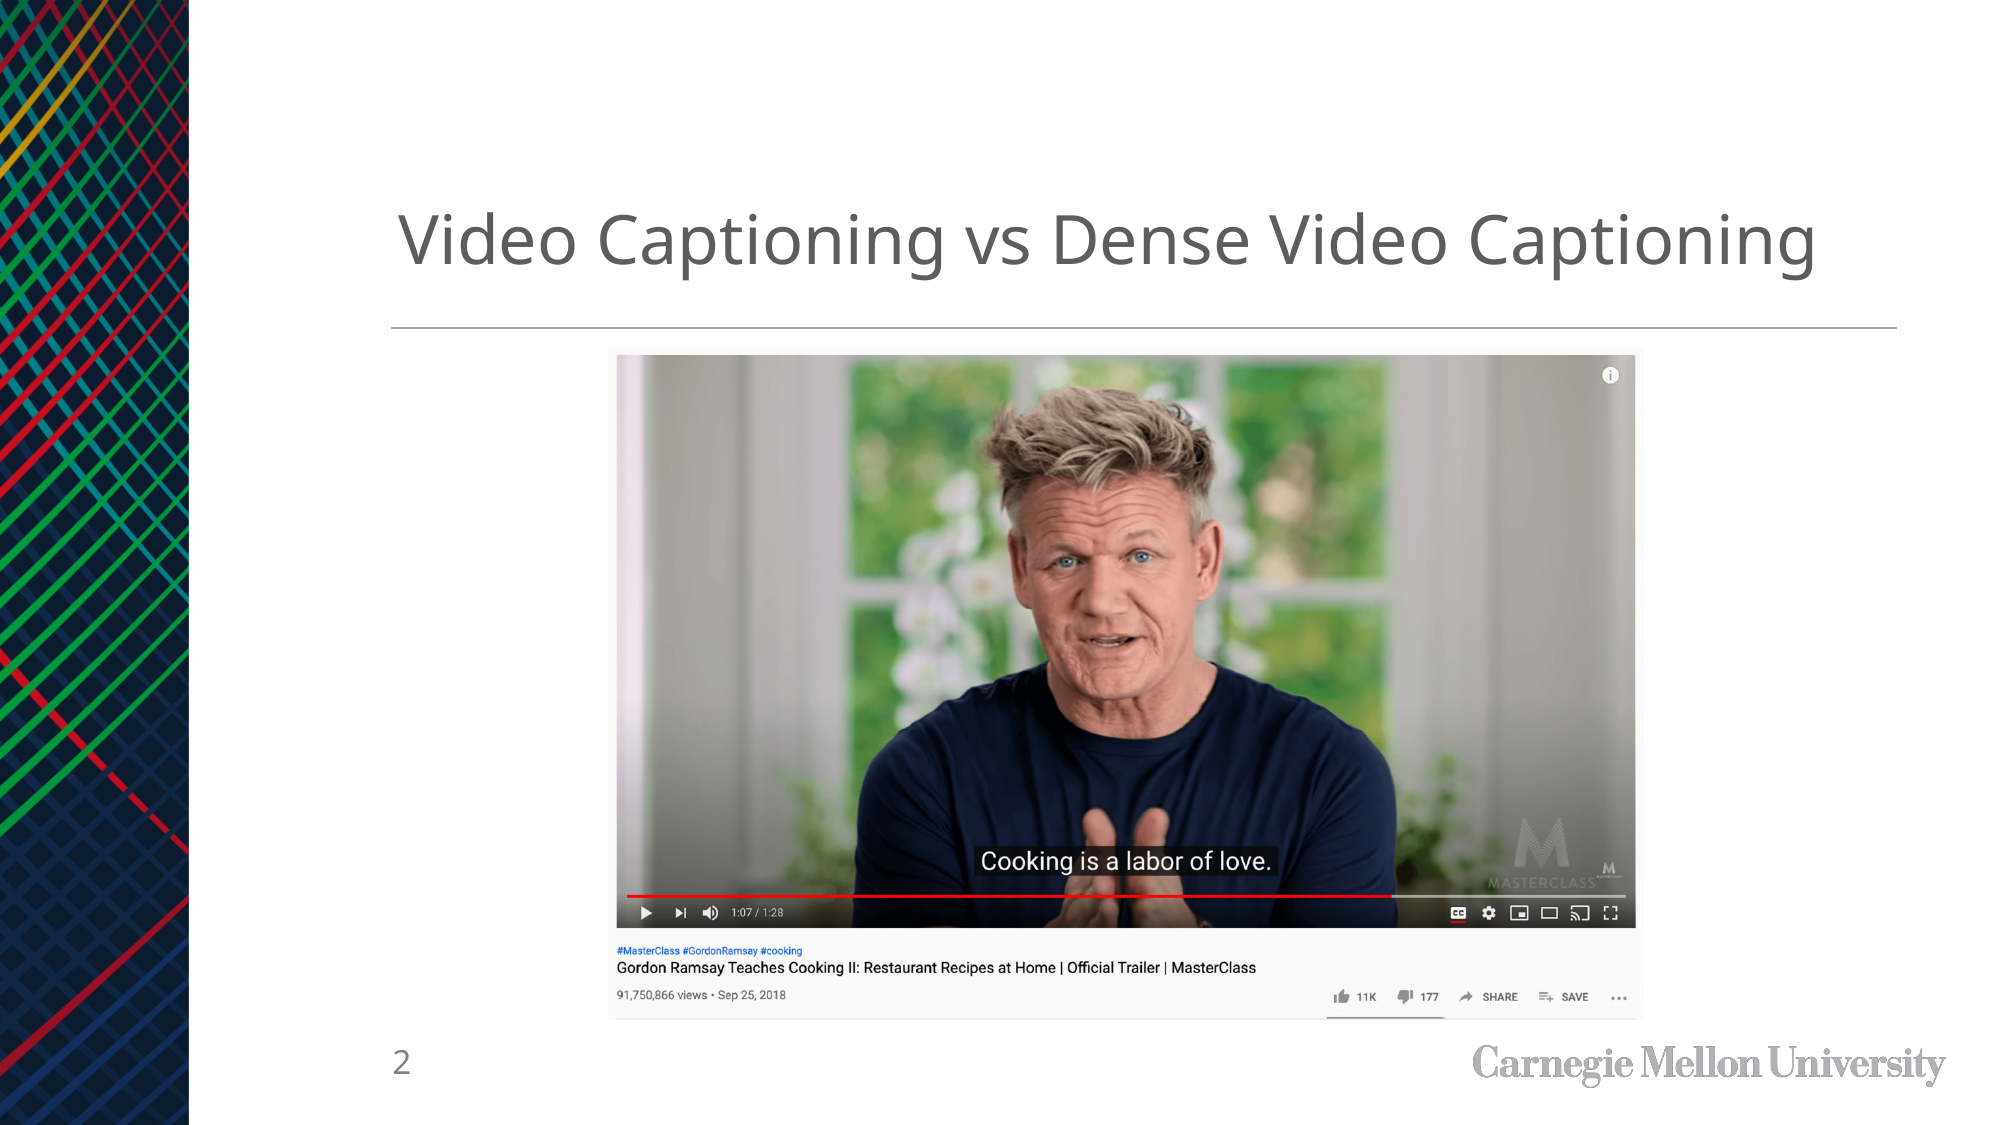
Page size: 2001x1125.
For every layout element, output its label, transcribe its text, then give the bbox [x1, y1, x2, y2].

list Video Captioning vs Dense Video Captioning [390, 189, 1862, 297]
slide_number 2 [384, 1035, 443, 1093]
picture [0, 0, 188, 1125]
picture [1473, 1045, 1946, 1088]
picture [608, 347, 1644, 1020]
